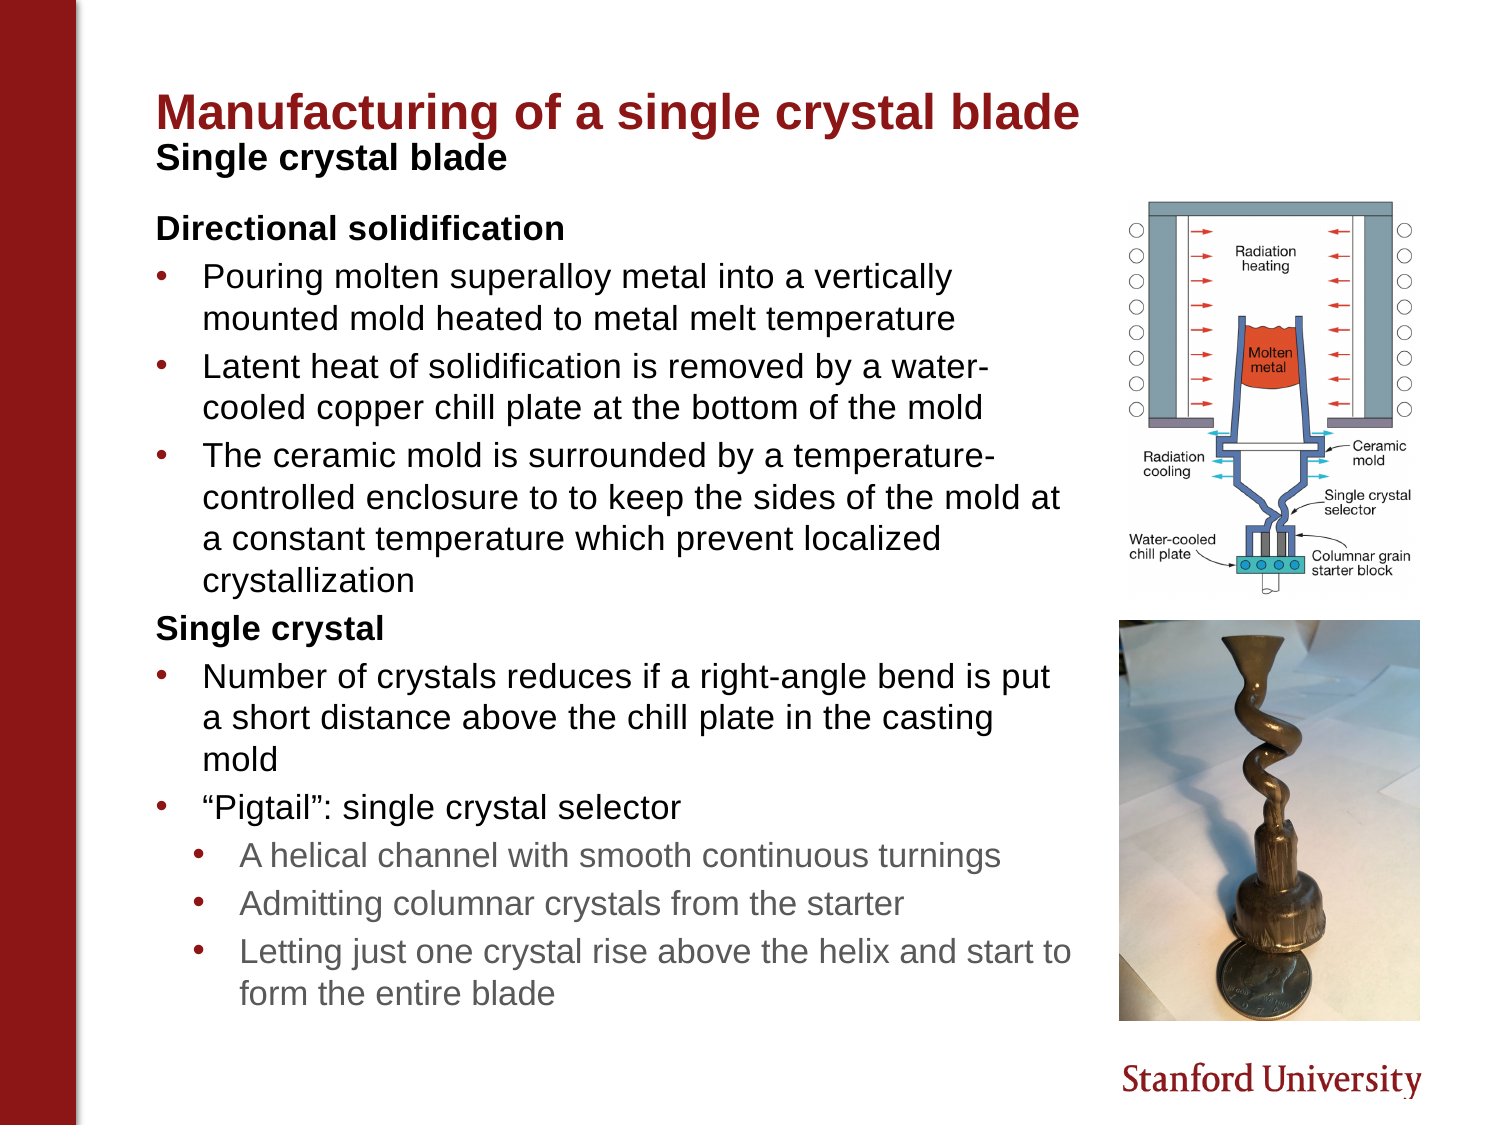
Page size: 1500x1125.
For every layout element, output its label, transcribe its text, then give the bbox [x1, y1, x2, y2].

list Directional solidification Pouring molten superalloy metal into a vertically mounted mold heated to metal melt temperature Latent heat of solidification is removed by a water-cooled copper chill plate at the bottom of the mold The ceramic mold is surrounded by a temperature-controlled enclosure to to keep the sides of the mold at a constant temperature which prevent localized crystallization Single crystal Number of crystals reduces if a right-angle bend is put a short distance above the chill plate in the casting mold “Pigtail”: single crystal selector A helical channel with smooth continuous turnings Admitting columnar crystals from the starter Letting just one crystal rise above the helix and start to form the entire blade [155, 198, 1077, 1021]
title Manufacturing of a single crystal blade Single crystal blade [155, 78, 1420, 186]
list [1119, 620, 1421, 1021]
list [1125, 198, 1415, 598]
